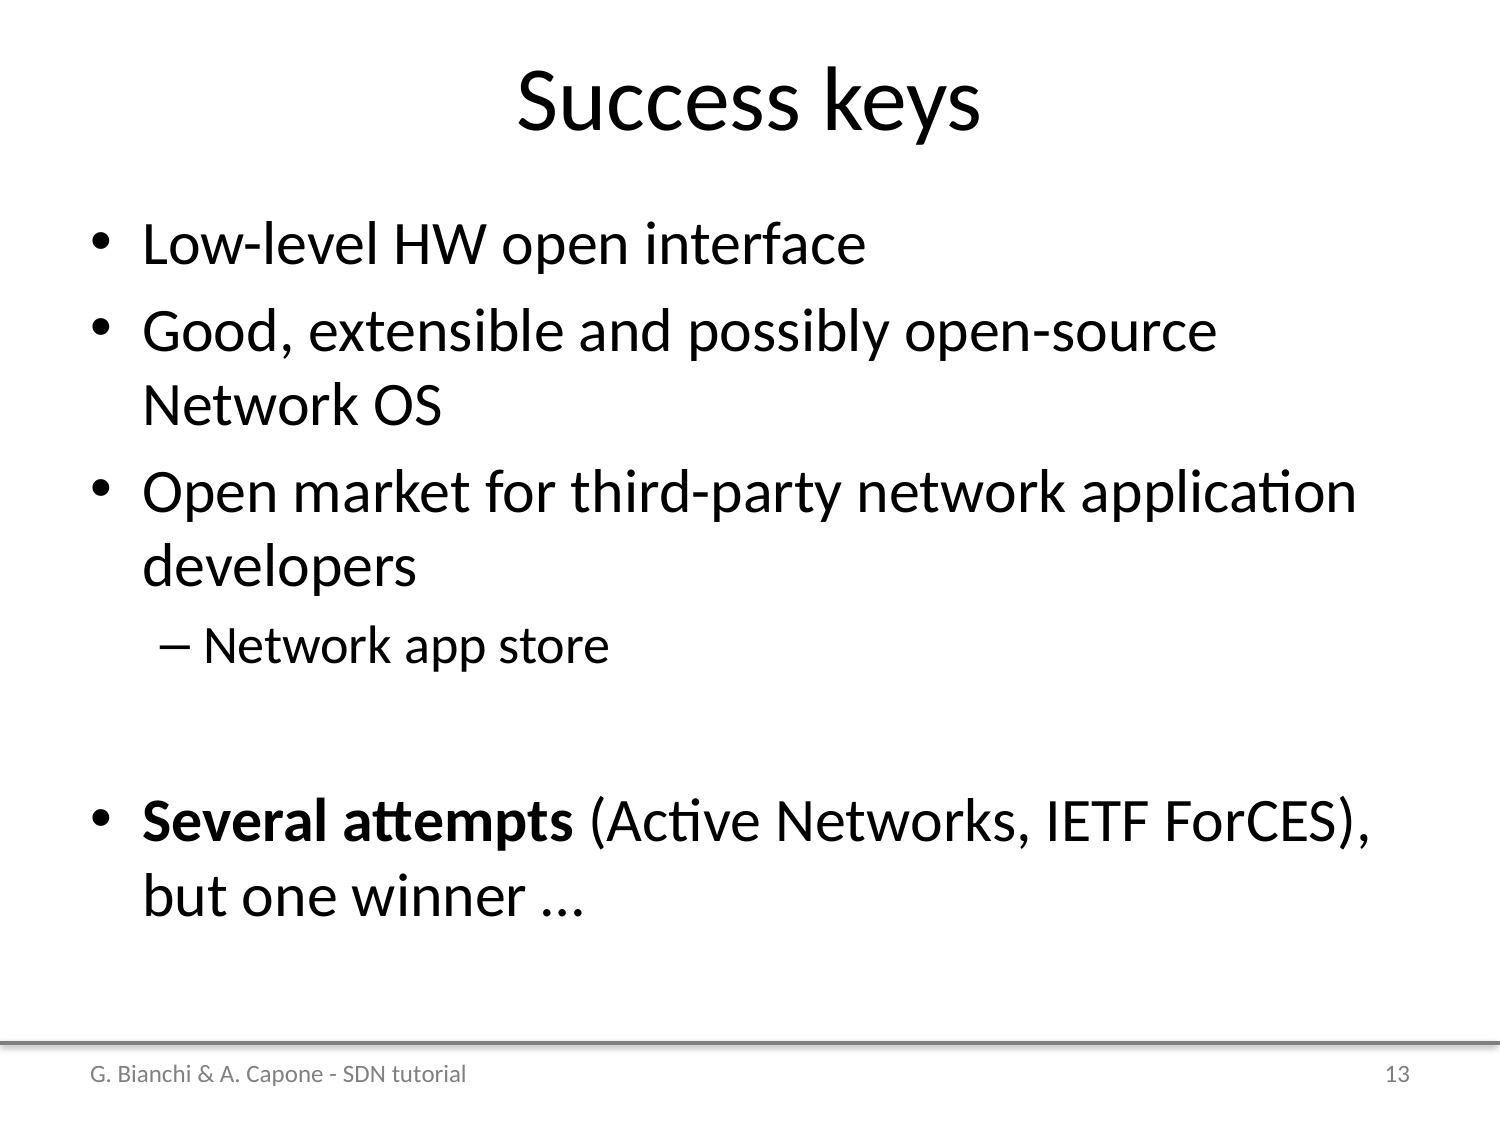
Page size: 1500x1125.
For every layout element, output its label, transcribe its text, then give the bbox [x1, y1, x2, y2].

slide_number 13 [1074, 1042, 1425, 1103]
title Success keys [75, 0, 1425, 188]
list Low-level HW open interface Good, extensible and possibly open-source Network OS Open market for third-party network application developers Network app store Several attempts (Active Networks, IETF ForCES), but one winner … [75, 194, 1425, 938]
footer G. Bianchi & A. Capone - SDN tutorial [75, 1042, 988, 1103]
